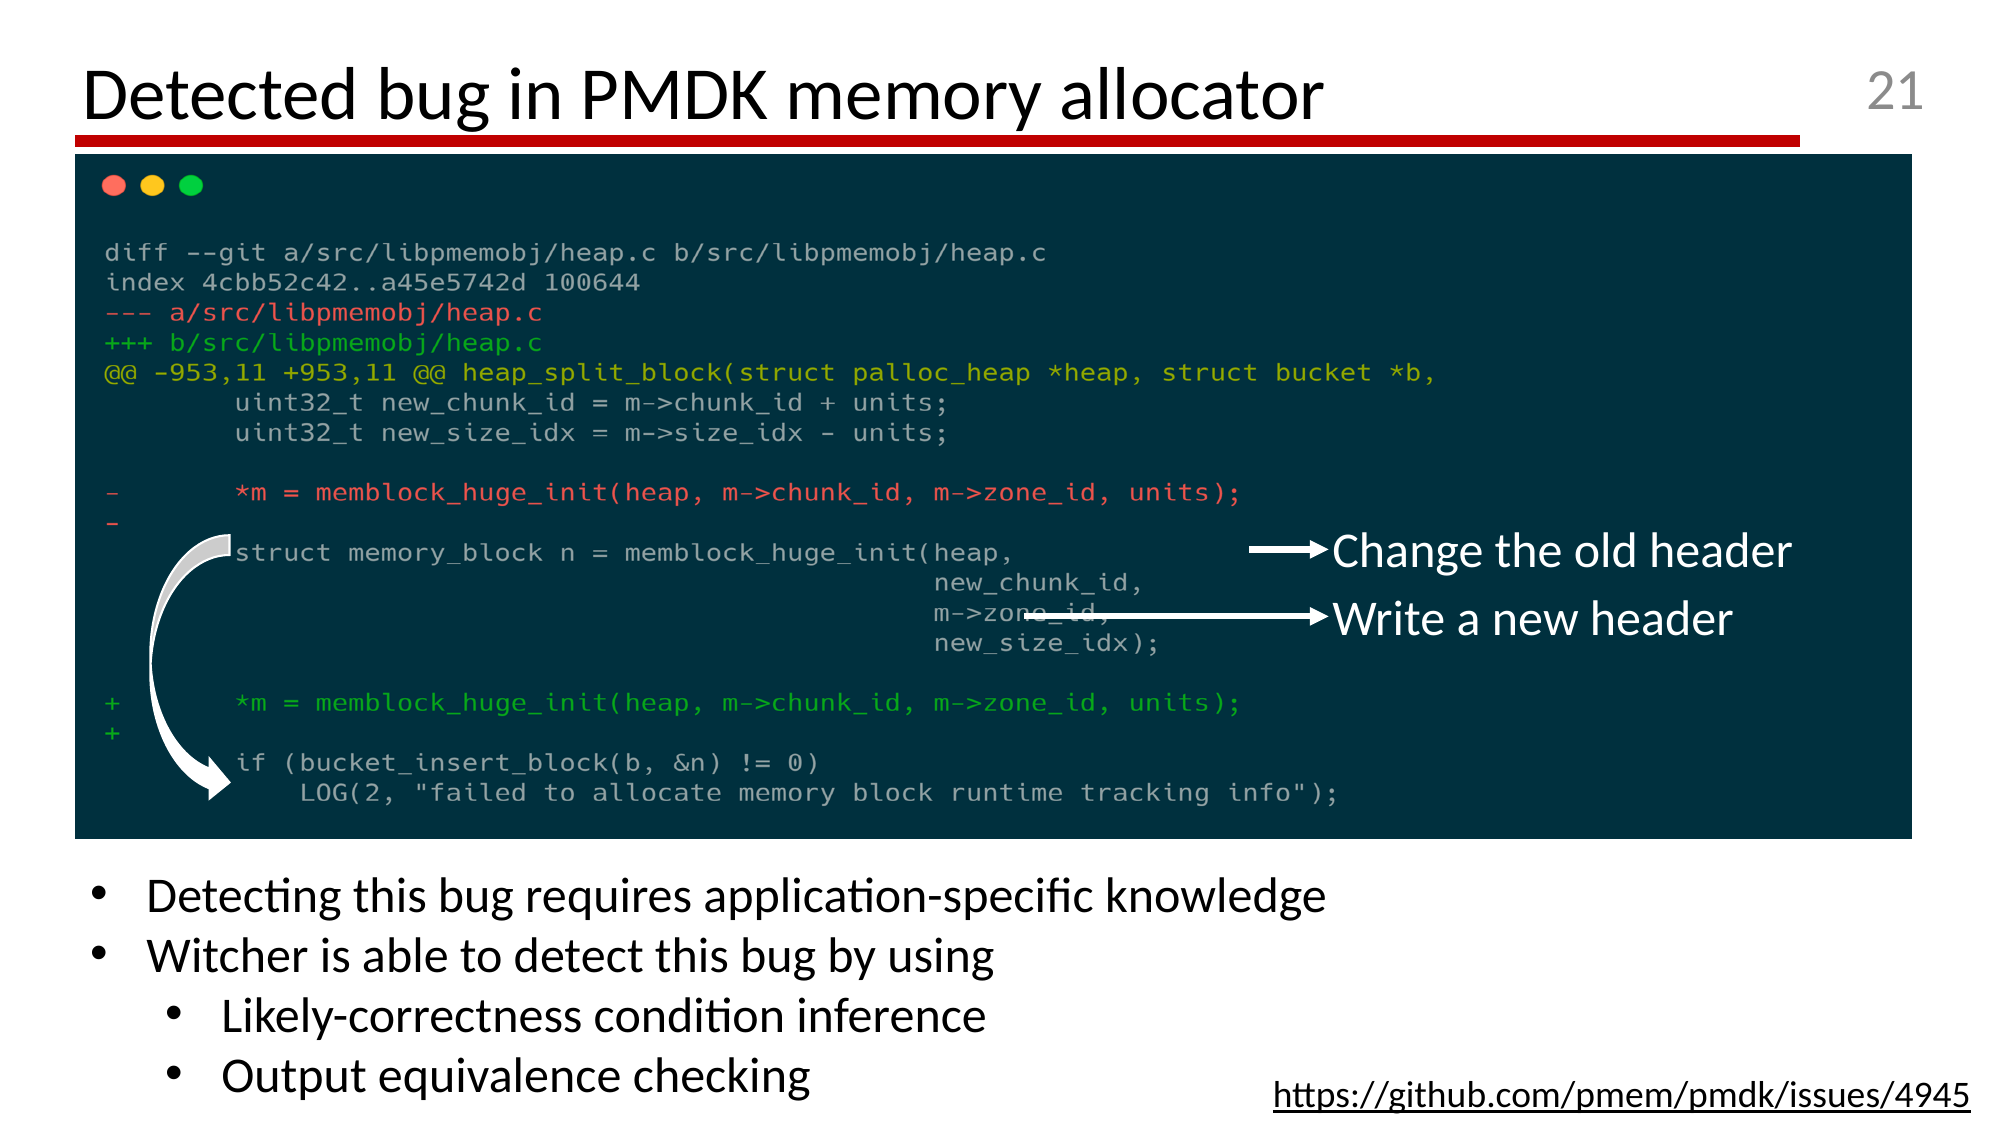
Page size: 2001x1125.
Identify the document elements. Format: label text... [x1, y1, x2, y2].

picture [822, 248, 834, 265]
picture [1213, 368, 1219, 380]
picture [1459, 611, 1477, 635]
picture [758, 252, 763, 261]
picture [513, 273, 524, 290]
picture [125, 248, 134, 260]
picture [1667, 601, 1687, 635]
picture [1001, 785, 1011, 800]
picture [709, 363, 715, 380]
picture [887, 249, 899, 261]
picture [562, 758, 569, 768]
picture [678, 763, 689, 771]
picture [384, 693, 390, 710]
picture [697, 429, 703, 441]
picture [806, 699, 810, 710]
picture [270, 303, 277, 320]
picture [237, 340, 247, 351]
picture [318, 339, 330, 355]
picture [1393, 366, 1401, 372]
picture [513, 368, 517, 385]
picture [464, 340, 476, 351]
picture [285, 368, 298, 379]
picture [273, 334, 280, 351]
picture [827, 488, 833, 500]
picture [628, 783, 634, 800]
picture [485, 544, 491, 560]
picture [547, 754, 556, 770]
picture [433, 308, 440, 320]
picture [517, 488, 525, 494]
picture [611, 783, 617, 799]
picture [967, 488, 980, 495]
picture [1540, 543, 1560, 567]
picture [484, 309, 492, 320]
picture [1067, 488, 1073, 499]
picture [647, 488, 655, 494]
picture [935, 488, 943, 500]
picture [106, 244, 118, 261]
picture [594, 276, 598, 288]
picture [401, 248, 411, 260]
picture [400, 334, 411, 351]
picture [253, 754, 263, 770]
picture [469, 429, 475, 441]
picture [336, 249, 341, 260]
picture [513, 548, 522, 557]
picture [326, 488, 330, 500]
picture [416, 274, 425, 282]
picture [239, 485, 246, 492]
picture [480, 274, 493, 290]
picture [952, 641, 964, 651]
picture [967, 578, 981, 590]
picture [244, 429, 248, 440]
picture [481, 783, 487, 800]
picture [724, 430, 736, 441]
picture [1001, 368, 1012, 380]
picture [790, 368, 796, 380]
picture [416, 699, 420, 710]
picture [1098, 634, 1109, 651]
picture [366, 308, 374, 320]
picture [677, 436, 686, 441]
picture [729, 398, 736, 410]
picture [354, 424, 361, 441]
picture [529, 340, 540, 351]
picture [456, 248, 460, 260]
picture [323, 699, 330, 710]
picture [1594, 601, 1612, 634]
picture [756, 488, 769, 495]
picture [1250, 541, 1325, 549]
picture [806, 244, 817, 261]
picture [518, 368, 525, 380]
picture [974, 368, 980, 380]
picture [351, 251, 361, 261]
picture [367, 483, 379, 500]
picture [399, 274, 411, 290]
picture [578, 758, 587, 768]
picture [359, 548, 363, 560]
picture [368, 364, 378, 381]
picture [762, 429, 768, 441]
picture [337, 338, 341, 350]
picture [1098, 374, 1105, 380]
picture [1049, 789, 1053, 800]
picture [433, 483, 443, 500]
picture [239, 758, 243, 768]
picture [806, 368, 815, 379]
picture [744, 788, 748, 800]
picture [1165, 488, 1170, 499]
picture [595, 754, 604, 770]
picture [350, 395, 361, 410]
picture [302, 551, 312, 561]
picture [418, 308, 424, 324]
picture [547, 368, 556, 378]
picture [562, 549, 566, 560]
picture [286, 249, 297, 261]
picture [319, 364, 328, 371]
picture [102, 175, 125, 196]
picture [206, 364, 216, 379]
picture [790, 548, 801, 561]
picture [1066, 363, 1077, 380]
picture [189, 364, 198, 371]
picture [302, 423, 313, 429]
picture [1034, 250, 1044, 261]
picture [726, 365, 730, 382]
picture [941, 578, 947, 590]
picture [484, 340, 492, 350]
picture [1230, 788, 1236, 800]
picture [562, 788, 573, 800]
picture [252, 699, 265, 710]
picture [257, 304, 264, 315]
picture [437, 758, 443, 770]
picture [433, 693, 441, 710]
picture [439, 366, 445, 378]
picture [857, 548, 861, 558]
picture [567, 248, 573, 260]
picture [513, 783, 524, 800]
picture [253, 273, 257, 290]
picture [859, 368, 866, 378]
picture [1001, 578, 1010, 589]
picture [780, 423, 784, 440]
picture [497, 755, 507, 770]
picture [664, 699, 671, 710]
picture [318, 423, 329, 434]
picture [334, 283, 345, 290]
picture [261, 488, 265, 500]
picture [317, 488, 325, 500]
picture [547, 398, 553, 410]
picture [822, 365, 833, 380]
picture [454, 789, 459, 800]
picture [1218, 485, 1222, 500]
picture [877, 548, 882, 560]
picture [188, 304, 198, 322]
picture [319, 249, 328, 261]
picture [466, 788, 472, 800]
picture [417, 758, 427, 770]
picture [122, 338, 135, 349]
picture [553, 423, 557, 440]
picture [582, 699, 586, 710]
picture [680, 488, 687, 499]
picture [155, 278, 167, 288]
picture [255, 364, 265, 381]
picture [958, 248, 963, 260]
picture [1327, 363, 1335, 380]
picture [660, 363, 670, 380]
picture [432, 783, 442, 800]
picture [175, 309, 183, 320]
picture [464, 274, 475, 290]
picture [448, 398, 458, 410]
picture [1101, 369, 1110, 380]
picture [258, 429, 264, 441]
picture [139, 278, 146, 288]
picture [1244, 365, 1255, 380]
picture [367, 548, 379, 557]
picture [1250, 788, 1256, 800]
picture [289, 424, 295, 441]
picture [1413, 543, 1432, 566]
picture [302, 754, 313, 771]
picture [594, 249, 606, 261]
picture [1025, 603, 1325, 616]
picture [497, 283, 508, 290]
picture [968, 249, 980, 261]
picture [423, 429, 428, 440]
picture [301, 365, 313, 379]
picture [449, 274, 459, 288]
picture [708, 551, 720, 561]
picture [1197, 488, 1206, 493]
picture [513, 699, 517, 710]
picture [676, 399, 680, 410]
picture [887, 483, 898, 500]
picture [224, 249, 232, 262]
picture [599, 280, 606, 288]
picture [258, 279, 265, 290]
picture [578, 249, 590, 261]
picture [453, 308, 459, 320]
picture [724, 488, 737, 500]
picture [871, 368, 882, 380]
picture [1122, 573, 1126, 590]
picture [1117, 788, 1126, 800]
picture [106, 728, 119, 739]
picture [179, 175, 203, 196]
picture [697, 758, 703, 770]
picture [375, 338, 379, 350]
picture [464, 309, 468, 320]
picture [128, 278, 134, 290]
picture [1114, 578, 1121, 589]
picture [449, 759, 459, 771]
picture [305, 246, 311, 256]
slide_number 21 [1824, 38, 1941, 134]
picture [990, 788, 996, 800]
picture [568, 548, 573, 560]
picture [399, 488, 411, 499]
picture [825, 788, 834, 802]
picture [972, 549, 980, 560]
picture [1720, 611, 1732, 634]
picture [108, 278, 113, 288]
picture [1644, 611, 1661, 635]
picture [320, 394, 329, 402]
picture [427, 368, 432, 379]
picture [350, 309, 354, 320]
picture [697, 398, 703, 410]
picture [383, 308, 395, 320]
picture [594, 485, 605, 499]
picture [350, 339, 362, 351]
picture [643, 248, 654, 261]
picture [140, 244, 150, 260]
picture [565, 393, 573, 410]
picture [497, 308, 509, 325]
picture [777, 244, 784, 260]
picture [1342, 368, 1354, 378]
picture [1496, 536, 1509, 567]
picture [952, 579, 964, 589]
picture [709, 248, 719, 261]
picture [334, 785, 338, 800]
picture [514, 393, 520, 410]
picture [773, 699, 777, 710]
picture [514, 244, 525, 261]
picture [562, 368, 574, 385]
picture [725, 551, 735, 561]
picture [1049, 640, 1061, 647]
picture [565, 759, 573, 771]
picture [610, 274, 623, 290]
picture [773, 788, 780, 800]
picture [714, 755, 718, 770]
picture [839, 693, 845, 710]
picture [889, 398, 895, 410]
picture [871, 549, 875, 560]
picture [613, 694, 617, 711]
picture [238, 364, 248, 381]
picture [726, 249, 731, 260]
picture [1055, 578, 1061, 590]
picture [1033, 488, 1045, 499]
picture [663, 400, 671, 405]
picture [872, 488, 877, 499]
picture [632, 488, 638, 500]
picture [386, 548, 390, 560]
picture [952, 551, 964, 561]
picture [630, 398, 634, 410]
picture [567, 488, 573, 500]
picture [383, 284, 390, 290]
picture [1131, 788, 1140, 800]
picture [1515, 533, 1534, 566]
picture [903, 545, 914, 560]
picture [696, 544, 703, 560]
picture [156, 245, 166, 260]
picture [1406, 604, 1419, 635]
text_box Detecting this bug requires application-specific knowledge Witcher is able to detect this bug by using Likely-correctness condition inference Output equivalence checking [75, 855, 1907, 1110]
picture [239, 248, 248, 260]
picture [988, 249, 996, 260]
picture [1119, 368, 1126, 379]
picture [630, 548, 634, 560]
picture [489, 248, 493, 260]
picture [1022, 368, 1029, 378]
picture [660, 488, 671, 500]
picture [375, 308, 379, 320]
picture [596, 368, 606, 380]
picture [790, 483, 801, 500]
picture [322, 784, 330, 800]
picture [921, 783, 930, 800]
picture [1703, 543, 1721, 567]
picture [545, 430, 552, 441]
picture [497, 488, 504, 499]
picture [252, 488, 260, 500]
picture [222, 308, 226, 320]
picture [1035, 638, 1044, 643]
picture [1653, 533, 1672, 566]
picture [644, 363, 655, 380]
picture [388, 398, 394, 410]
picture [1053, 365, 1059, 372]
picture [1576, 543, 1598, 567]
picture [130, 366, 136, 378]
picture [773, 488, 783, 499]
picture [117, 368, 123, 379]
picture [499, 699, 508, 716]
picture [1358, 365, 1369, 380]
picture [632, 758, 639, 768]
picture [1727, 533, 1746, 567]
picture [907, 424, 913, 441]
picture [1019, 783, 1024, 800]
picture [709, 436, 719, 440]
picture [984, 368, 996, 378]
picture [286, 548, 297, 561]
picture [534, 429, 540, 441]
picture [1261, 783, 1272, 800]
picture [1408, 363, 1419, 380]
picture [742, 544, 748, 560]
picture [481, 344, 488, 351]
picture [352, 754, 360, 770]
picture [432, 759, 436, 770]
picture [921, 248, 928, 265]
picture [404, 308, 411, 320]
picture [757, 365, 768, 378]
picture [944, 488, 948, 500]
picture [806, 548, 817, 563]
picture [1694, 611, 1714, 635]
picture [302, 278, 311, 288]
picture [1082, 785, 1093, 800]
picture [367, 758, 379, 768]
picture [692, 368, 701, 379]
picture [808, 788, 812, 800]
picture [1152, 488, 1158, 500]
picture [386, 279, 394, 290]
picture [1179, 485, 1191, 499]
picture [1033, 700, 1037, 710]
picture [1165, 368, 1174, 381]
picture [1614, 533, 1634, 567]
picture [335, 364, 346, 381]
picture [742, 393, 752, 410]
picture [1115, 368, 1123, 385]
picture [1001, 249, 1013, 265]
picture [1022, 578, 1028, 590]
picture [287, 308, 294, 320]
picture [676, 544, 686, 561]
picture [892, 429, 898, 441]
picture [627, 754, 636, 771]
picture [1379, 611, 1391, 634]
picture [1067, 573, 1076, 590]
picture [742, 368, 751, 381]
picture [1019, 638, 1028, 651]
picture [1678, 543, 1698, 567]
picture [270, 274, 280, 288]
picture [530, 544, 536, 560]
picture [985, 617, 995, 621]
picture [1496, 611, 1514, 634]
picture [874, 248, 878, 260]
picture [1198, 788, 1207, 806]
picture [285, 395, 296, 410]
picture [451, 248, 455, 260]
picture [334, 308, 346, 320]
picture [611, 248, 622, 265]
picture [986, 488, 996, 493]
picture [1001, 488, 1012, 499]
picture [841, 248, 845, 260]
picture [138, 338, 151, 349]
picture [1025, 617, 1325, 625]
picture [941, 699, 948, 710]
picture [773, 430, 779, 441]
picture [350, 488, 363, 500]
picture [414, 398, 420, 410]
picture [889, 548, 898, 560]
picture [1363, 533, 1381, 566]
picture [775, 368, 785, 380]
picture [546, 785, 556, 800]
picture [530, 308, 540, 320]
picture [1167, 699, 1171, 710]
picture [423, 398, 428, 410]
picture [532, 248, 538, 264]
picture [876, 398, 882, 410]
picture [643, 551, 655, 561]
picture [643, 699, 647, 710]
picture [385, 364, 395, 381]
picture [106, 338, 119, 349]
picture [1165, 788, 1171, 800]
picture [338, 488, 346, 494]
picture [204, 274, 216, 290]
picture [791, 248, 801, 260]
picture [580, 488, 585, 499]
picture [271, 548, 281, 560]
picture [579, 363, 584, 378]
picture [1779, 543, 1791, 566]
picture [317, 274, 330, 290]
picture [1033, 788, 1040, 800]
picture [942, 548, 947, 560]
picture [172, 334, 183, 351]
picture [465, 363, 476, 380]
picture [610, 365, 621, 380]
picture [1334, 535, 1357, 567]
picture [1229, 368, 1239, 378]
picture [318, 308, 330, 325]
picture [383, 755, 394, 768]
picture [903, 395, 914, 410]
picture [678, 788, 687, 800]
picture [399, 551, 411, 561]
picture [1082, 483, 1093, 500]
picture [775, 398, 781, 410]
picture [1250, 550, 1325, 558]
picture [749, 788, 753, 800]
picture [1042, 788, 1046, 800]
picture [1753, 543, 1773, 567]
picture [562, 244, 566, 260]
picture [497, 699, 501, 710]
picture [334, 758, 343, 768]
picture [1282, 368, 1289, 378]
picture [237, 429, 242, 441]
picture [839, 483, 849, 500]
picture [936, 639, 940, 650]
picture [692, 785, 702, 800]
picture [535, 758, 541, 768]
picture [855, 429, 866, 441]
picture [1618, 611, 1638, 635]
picture [237, 308, 247, 320]
picture [302, 303, 313, 320]
picture [256, 339, 261, 347]
picture [741, 251, 751, 261]
picture [985, 254, 992, 261]
picture [855, 368, 863, 385]
picture [781, 788, 785, 800]
picture [383, 339, 395, 351]
picture [1310, 368, 1319, 379]
picture [432, 248, 444, 265]
picture [302, 334, 313, 351]
picture [936, 368, 945, 379]
picture [547, 274, 557, 290]
picture [1148, 783, 1154, 800]
picture [106, 698, 119, 709]
picture [888, 363, 893, 378]
picture [255, 398, 260, 410]
text_box Detected bug in PMDK memory allocator [67, 59, 1793, 144]
picture [789, 788, 797, 799]
picture [171, 365, 183, 378]
picture [274, 398, 280, 410]
picture [879, 248, 883, 260]
picture [399, 430, 411, 441]
picture [681, 548, 687, 557]
picture [480, 368, 492, 378]
picture [221, 248, 227, 259]
picture [497, 368, 508, 380]
picture [417, 338, 424, 355]
picture [287, 338, 297, 351]
picture [942, 638, 947, 650]
picture [1437, 543, 1457, 575]
picture [779, 548, 784, 560]
picture [384, 483, 389, 499]
picture [1294, 368, 1300, 380]
picture [375, 699, 379, 710]
picture [626, 274, 639, 290]
picture [188, 340, 195, 352]
text_box https://github.com/pmem/pmdk/issues/4945 [1254, 1062, 1995, 1123]
picture [1423, 611, 1443, 635]
picture [969, 554, 976, 561]
picture [469, 488, 475, 500]
picture [499, 488, 508, 506]
picture [1545, 612, 1577, 634]
picture [302, 394, 312, 400]
picture [414, 429, 419, 440]
picture [253, 244, 264, 260]
picture [497, 339, 509, 355]
picture [1388, 543, 1405, 567]
picture [1461, 543, 1481, 567]
picture [399, 699, 403, 710]
picture [675, 368, 687, 381]
picture [205, 340, 215, 351]
picture [317, 785, 321, 800]
picture [627, 483, 631, 500]
picture [253, 545, 263, 560]
picture [954, 788, 958, 800]
picture [600, 789, 606, 800]
picture [469, 398, 475, 410]
picture [967, 639, 972, 650]
picture [904, 363, 910, 378]
picture [1002, 641, 1011, 651]
picture [497, 430, 509, 438]
picture [936, 544, 940, 560]
picture [1082, 368, 1094, 378]
picture [350, 699, 357, 710]
picture [464, 249, 476, 261]
picture [287, 757, 291, 772]
picture [150, 535, 230, 799]
picture [205, 308, 214, 314]
picture [724, 699, 731, 710]
picture [1180, 365, 1191, 379]
picture [891, 788, 899, 800]
picture [597, 695, 601, 710]
picture [141, 175, 164, 196]
picture [872, 783, 878, 800]
picture [547, 488, 552, 499]
picture [302, 433, 313, 441]
picture [1520, 611, 1540, 635]
picture [502, 398, 508, 410]
picture [908, 249, 915, 261]
picture [239, 695, 246, 703]
picture [860, 788, 866, 800]
picture [432, 279, 444, 287]
picture [1022, 488, 1028, 500]
picture [242, 278, 248, 288]
picture [822, 551, 834, 561]
picture [919, 368, 931, 379]
picture [854, 251, 866, 257]
picture [497, 249, 508, 261]
picture [1185, 788, 1191, 800]
picture [1100, 578, 1105, 589]
picture [367, 784, 378, 792]
picture [1333, 603, 1376, 634]
picture [789, 398, 796, 410]
picture [1085, 638, 1093, 651]
picture [318, 545, 328, 560]
picture [985, 549, 995, 565]
picture [676, 244, 687, 261]
